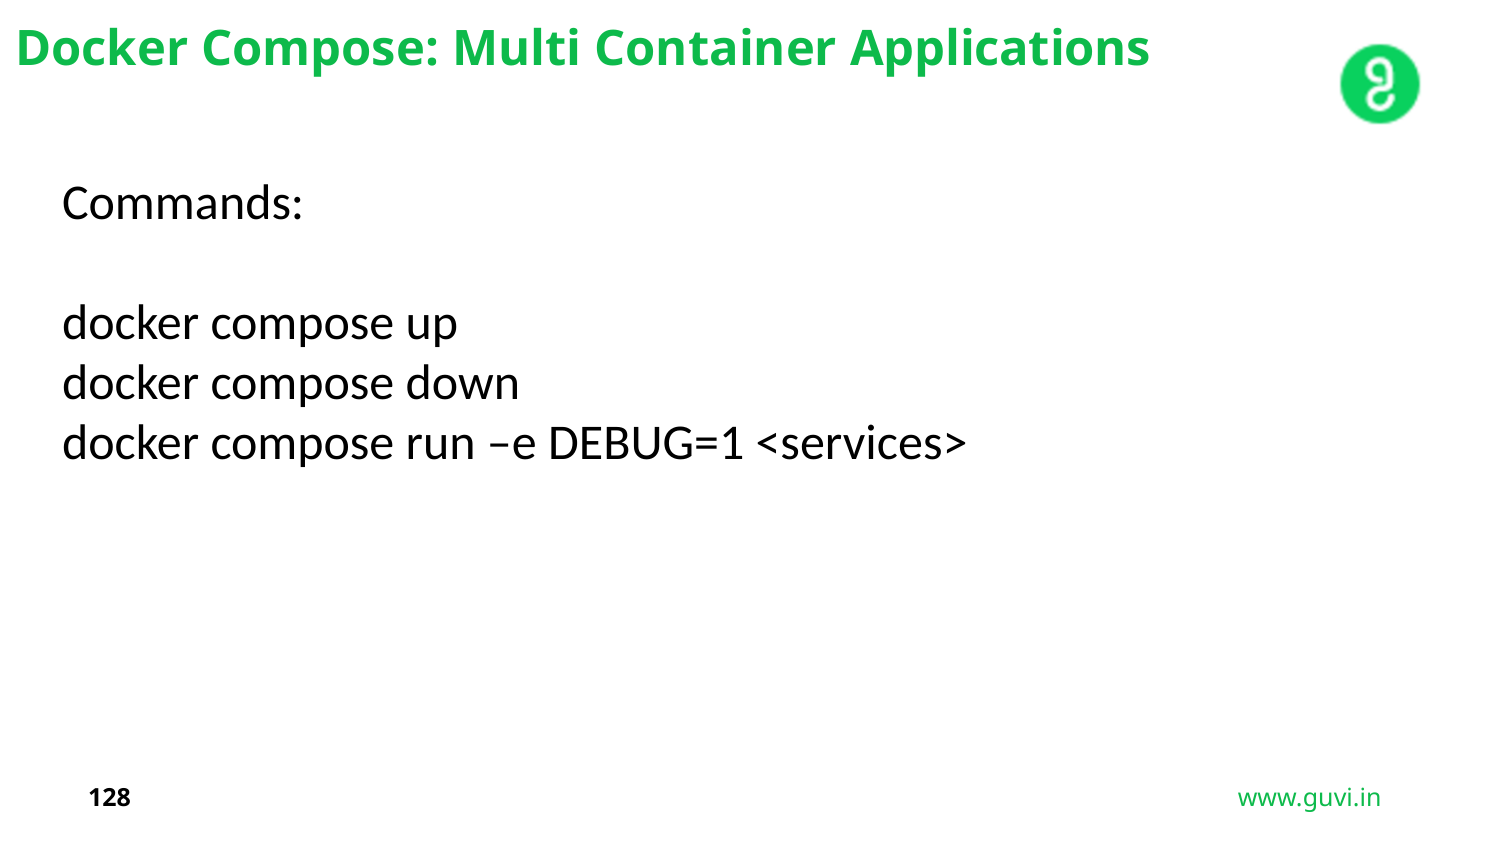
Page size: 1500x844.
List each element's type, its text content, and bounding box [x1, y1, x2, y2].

footer www.guvi.in [890, 776, 1397, 822]
slide_number 128 [73, 776, 411, 822]
text_box Commands: docker compose up docker compose down docker compose run –e DEBUG=1 <services> [47, 162, 1347, 478]
list Docker Compose: Multi Container Applications [0, 15, 1188, 89]
picture [1336, 42, 1434, 126]
